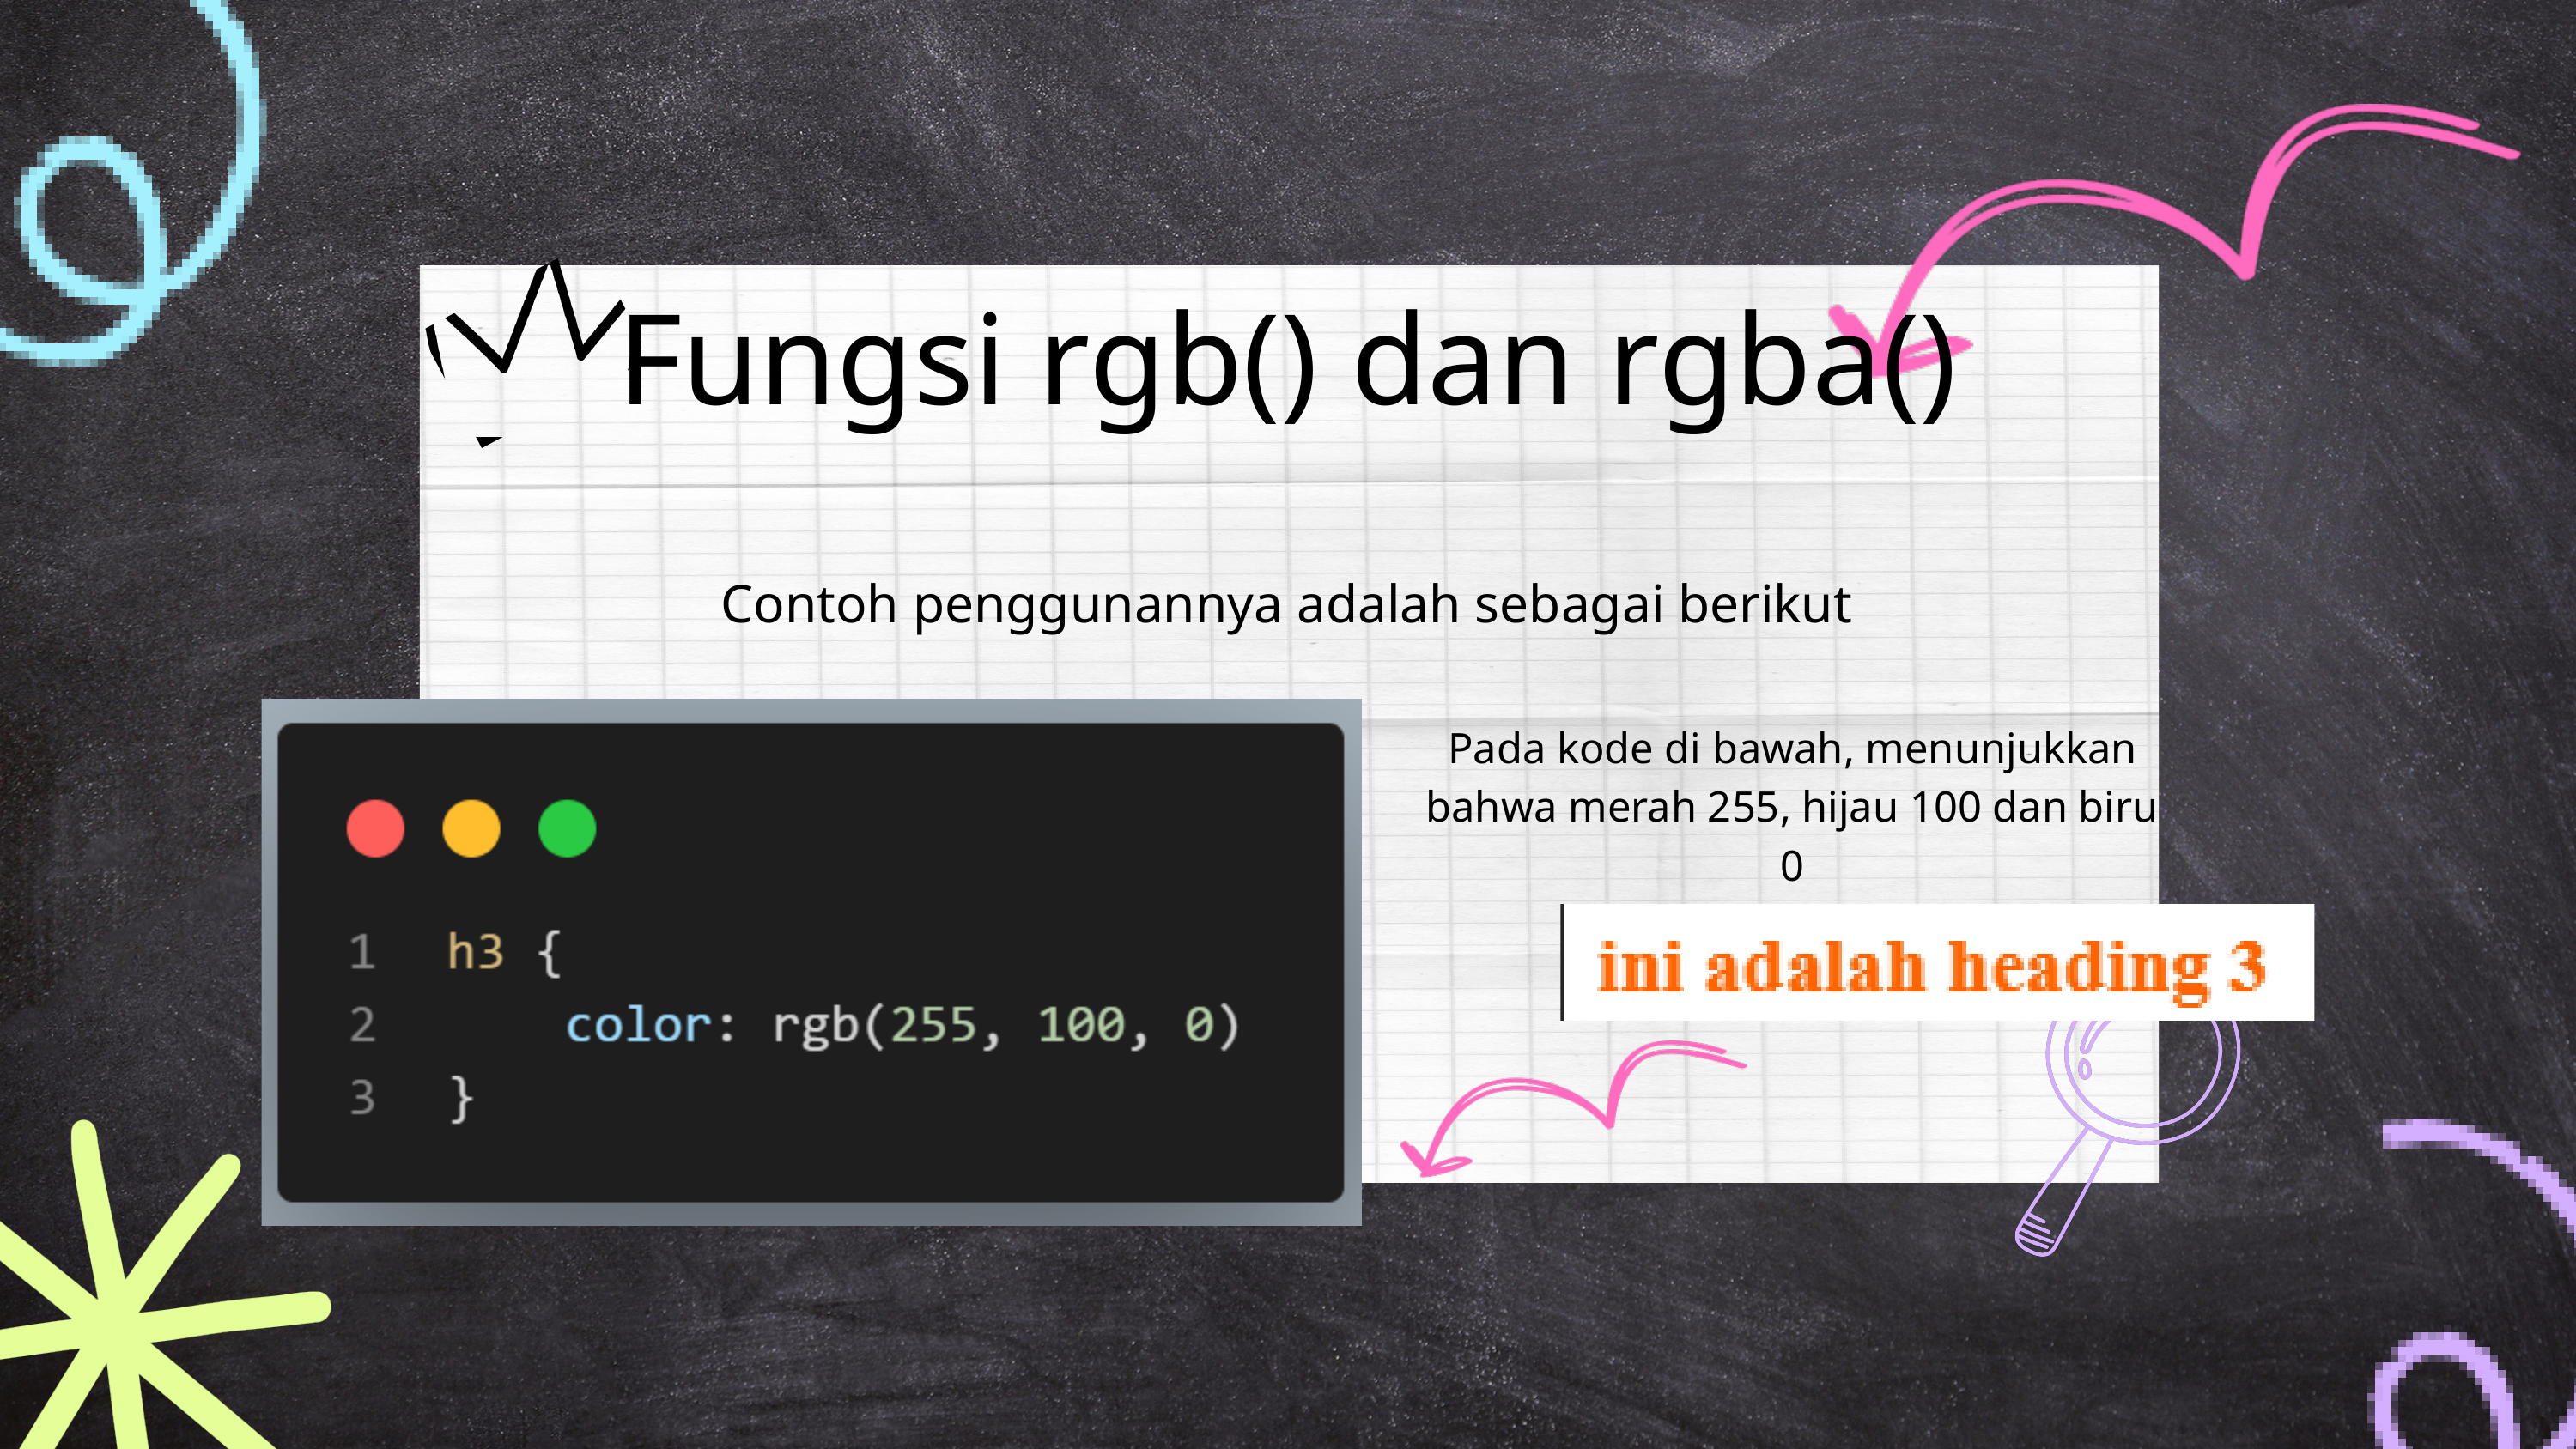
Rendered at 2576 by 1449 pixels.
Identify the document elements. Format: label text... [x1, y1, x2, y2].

text_box Pada kode di bawah, menunjukkan bahwa merah 255, hijau 100 dan biru 0 [1410, 713, 2175, 889]
text_box [2299, 1119, 2576, 1449]
text_box [419, 332, 2160, 1183]
text_box [2014, 1021, 2244, 1257]
text_box [1399, 1040, 1748, 1178]
text_box Fungsi rgb() dan rgba() [595, 327, 1981, 431]
text_box Contoh penggunannya adalah sebagai berikut [535, 549, 2039, 634]
text_box [0, 0, 267, 367]
text_box [261, 699, 1363, 1226]
text_box [419, 241, 635, 448]
text_box [0, 0, 2576, 1449]
text_box [419, 265, 543, 331]
text_box [0, 1119, 337, 1449]
text_box [1560, 904, 2315, 1021]
text_box [603, 265, 1826, 327]
text_box [1826, 104, 2524, 379]
